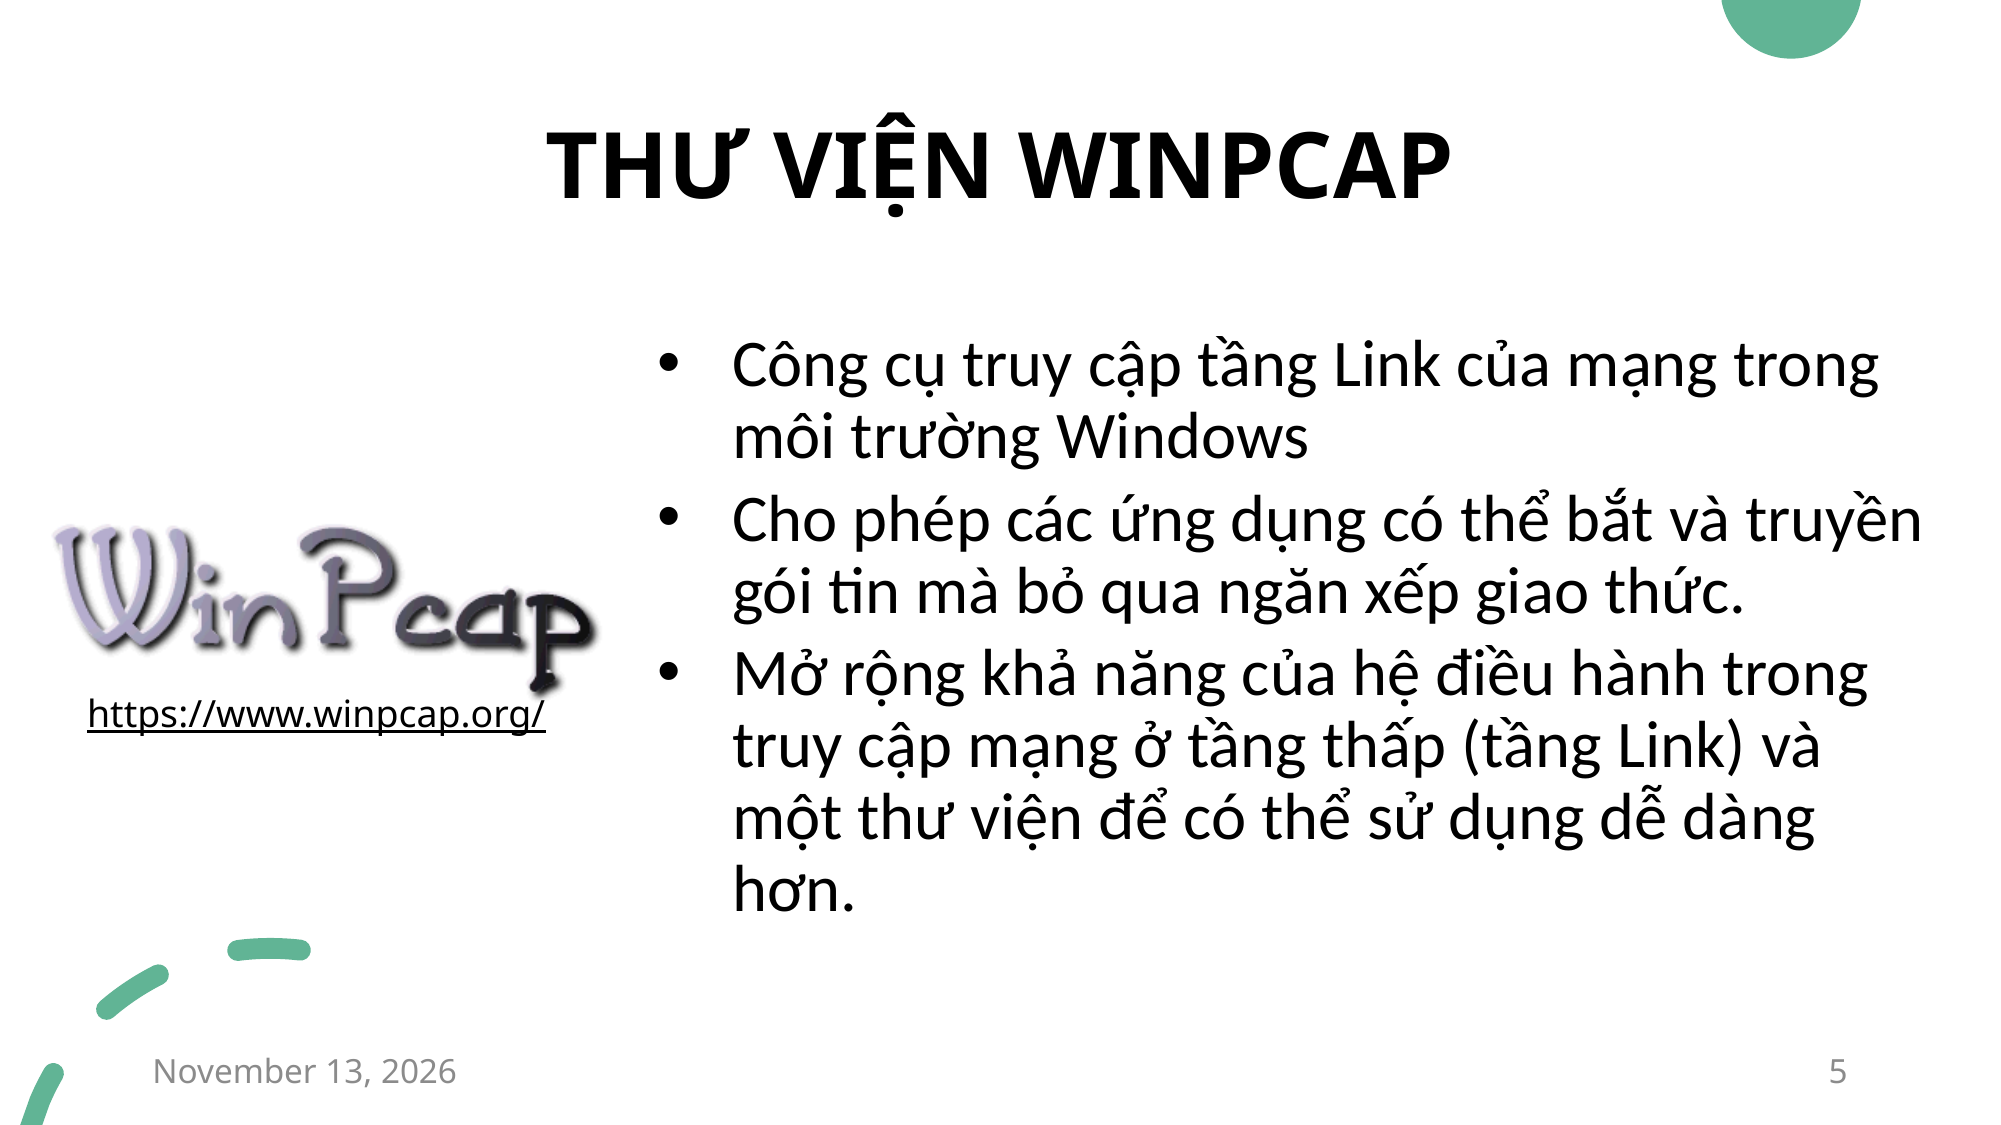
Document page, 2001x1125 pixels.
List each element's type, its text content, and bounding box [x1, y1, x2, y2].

slide_number 5 [1412, 1042, 1863, 1103]
list Công cụ truy cập tầng Link của mạng trong môi trường Windows Cho phép các ứng dụng có thể bắt và truyền gói tin mà bỏ qua ngăn xếp giao thức. Mở rộng khả năng của hệ điều hành trong truy cập mạng ở tầng thấp (tầng Link) và một thư viện để có thể sử dụng dễ dàng hơn. [642, 321, 1958, 1043]
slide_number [137, 1042, 588, 1103]
title THƯ VIỆN WINPCAP [137, 59, 1863, 278]
picture [0, 468, 643, 764]
